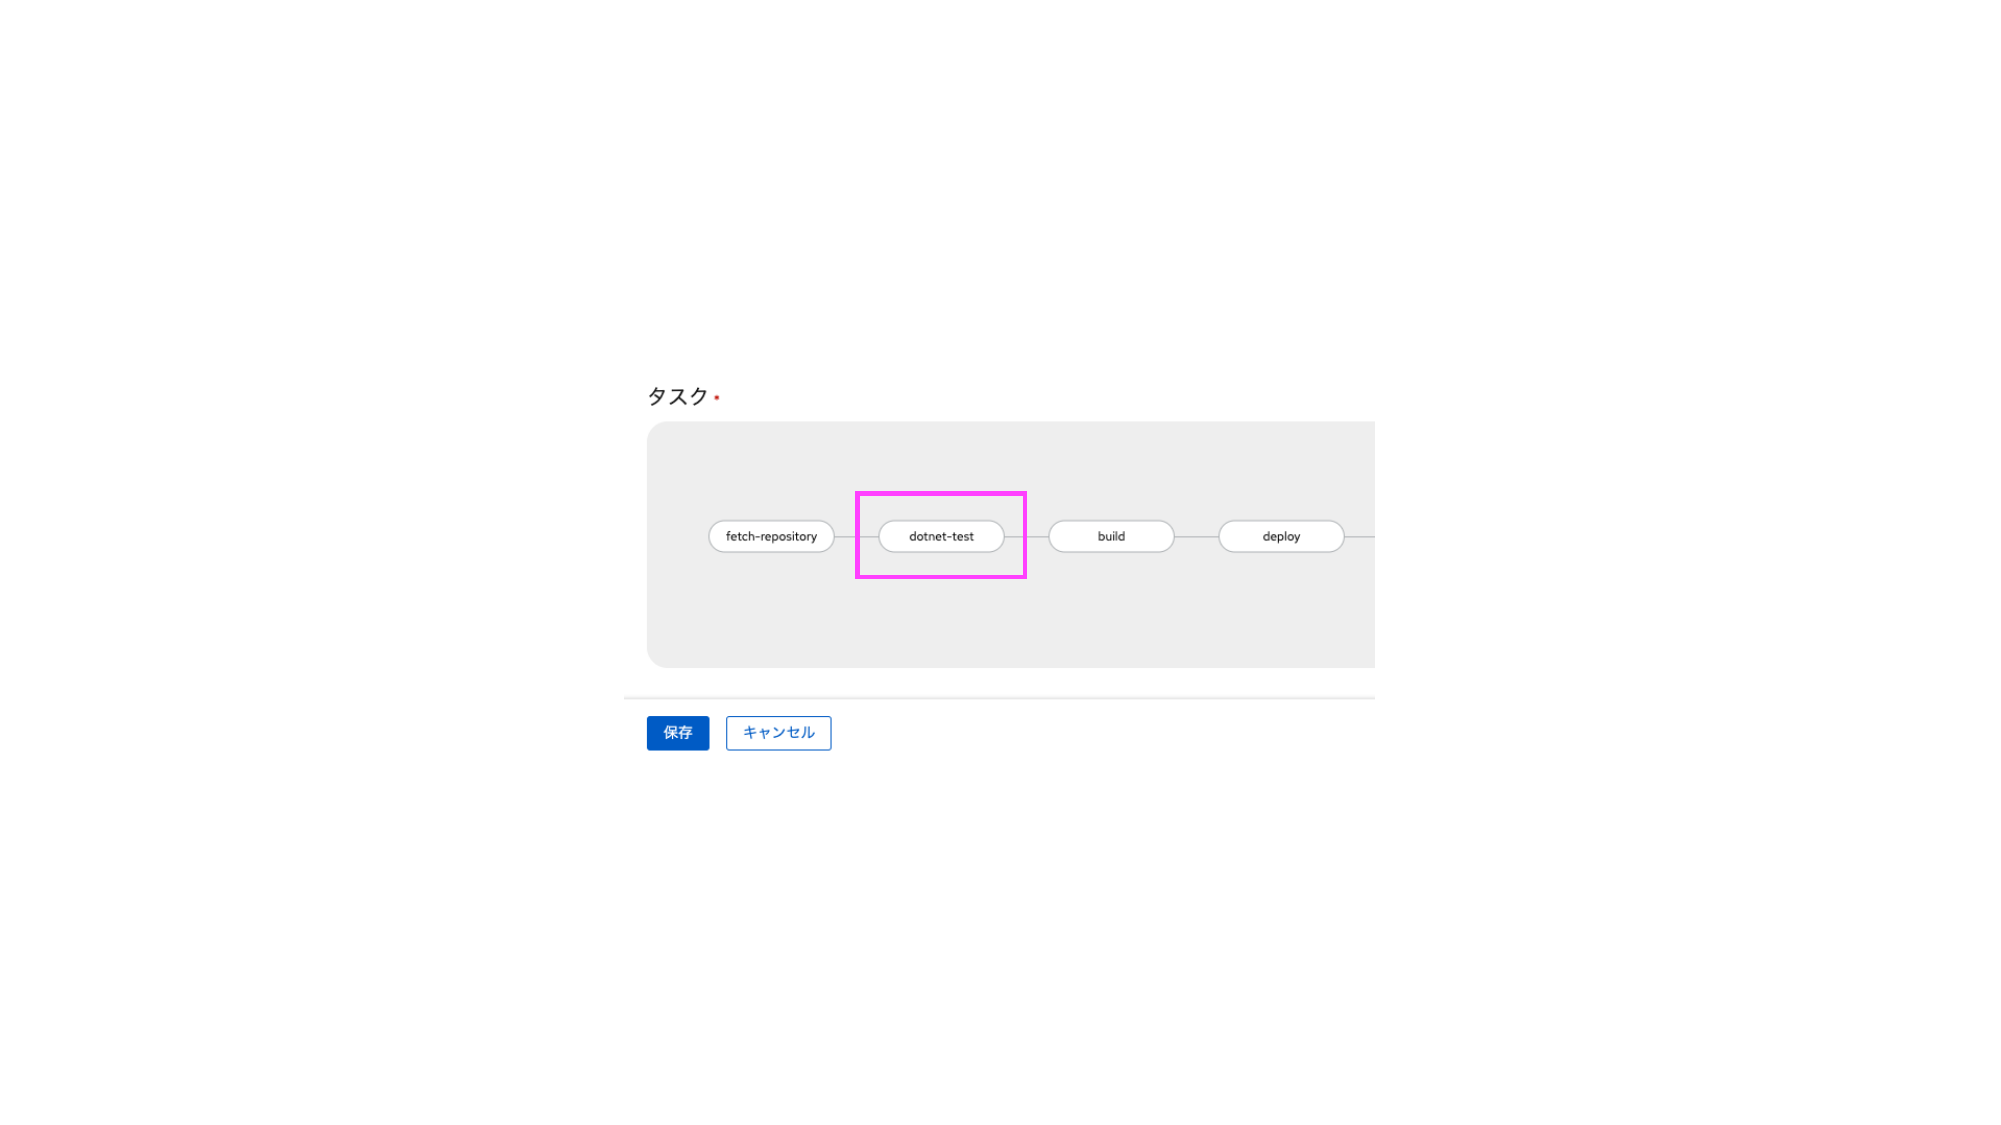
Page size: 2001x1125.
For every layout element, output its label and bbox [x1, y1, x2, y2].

text_box [624, 364, 1375, 761]
